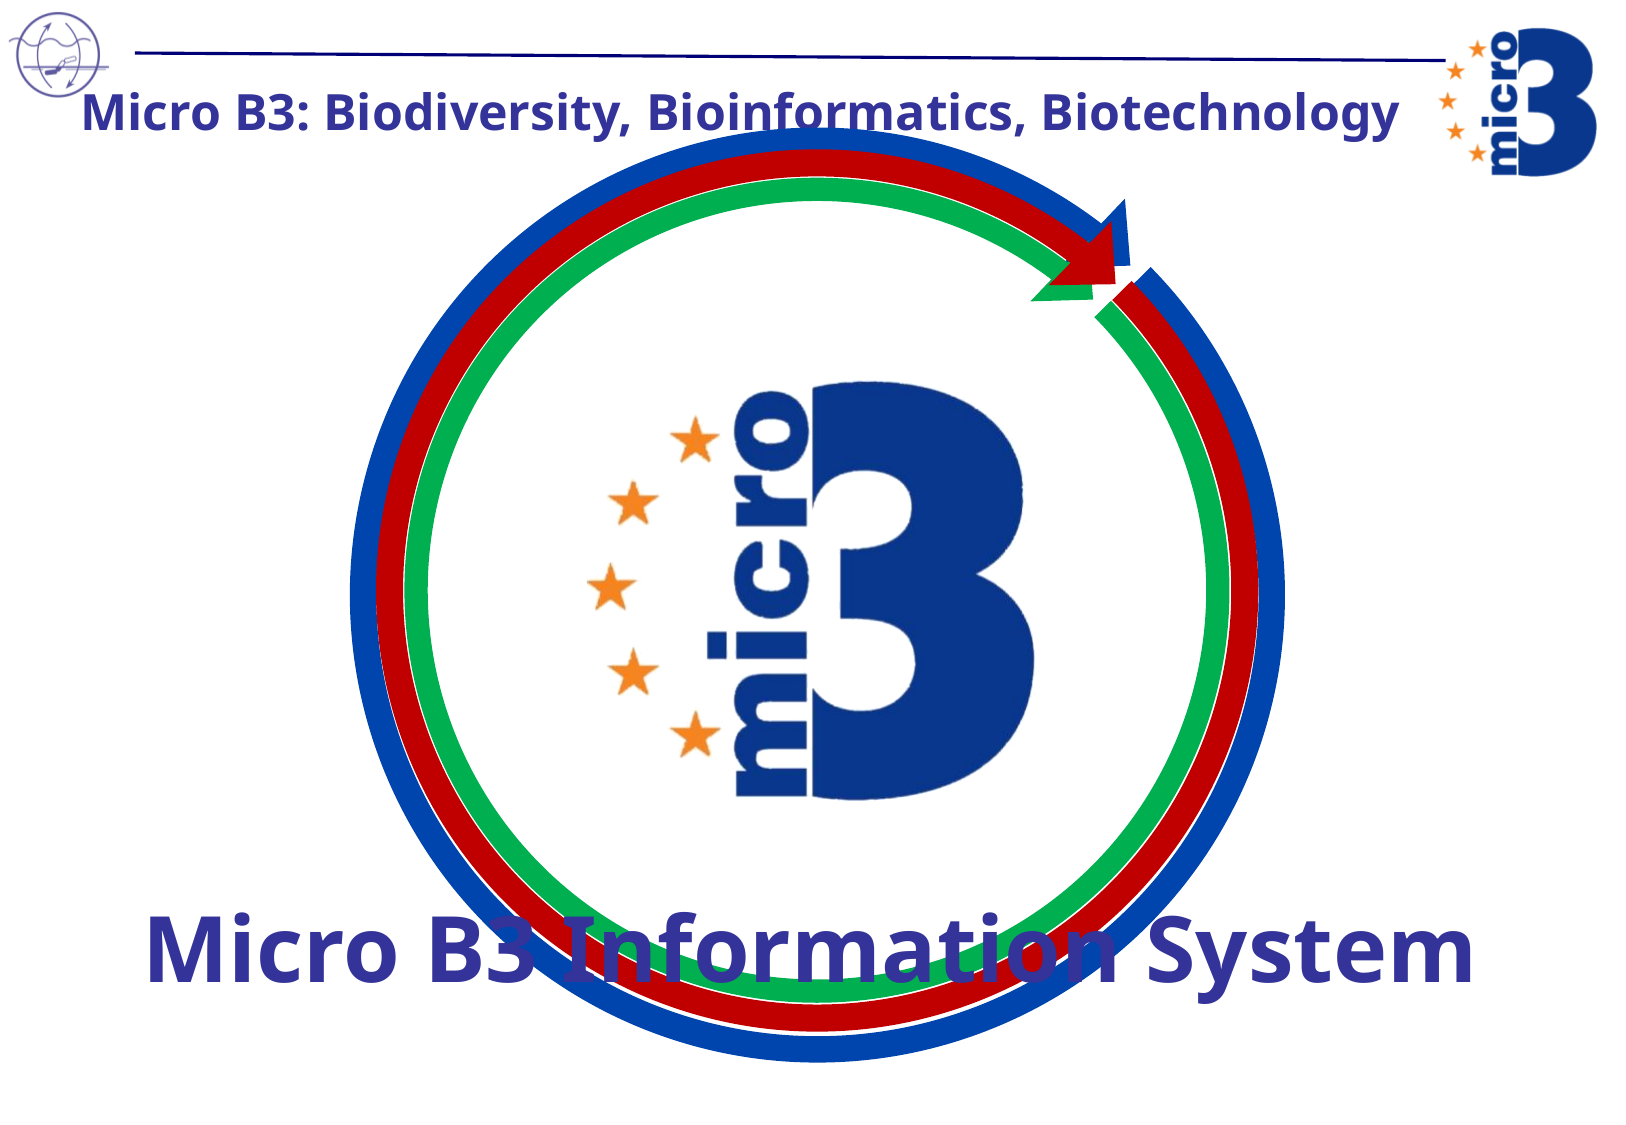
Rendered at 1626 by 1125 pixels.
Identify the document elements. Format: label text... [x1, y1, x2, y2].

text_box [573, 994, 1062, 1063]
text_box Micro B3 Information System [134, 897, 1487, 994]
text_box [1134, 267, 1285, 897]
text_box [349, 127, 1131, 897]
text_box [732, 994, 902, 1003]
text_box [376, 149, 1116, 897]
text_box [1095, 280, 1259, 897]
title Micro B3: Biodiversity, Bioinformatics, Biotechnology [79, 62, 1434, 159]
text_box [1056, 300, 1230, 897]
picture [579, 377, 1040, 805]
text_box [404, 177, 1094, 897]
text_box [638, 994, 996, 1032]
picture [1436, 25, 1603, 180]
picture [0, 0, 115, 105]
